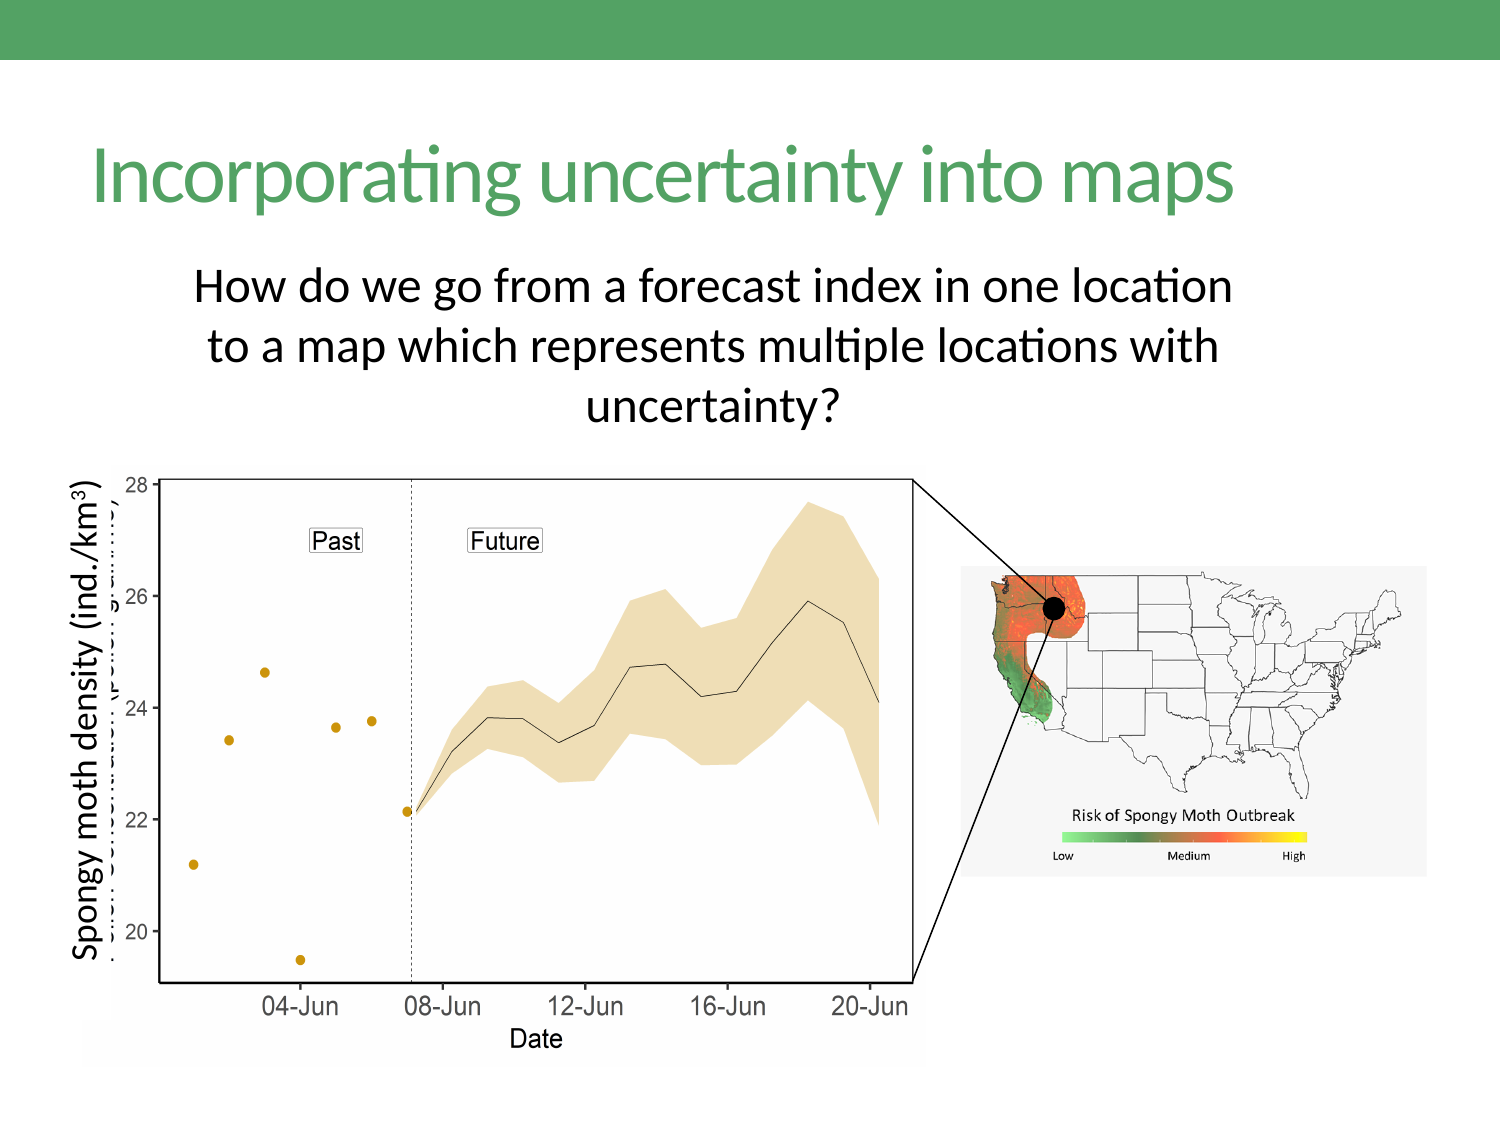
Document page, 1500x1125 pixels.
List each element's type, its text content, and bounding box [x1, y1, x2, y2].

title Incorporating uncertainty into maps [75, 87, 1425, 250]
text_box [912, 618, 1055, 982]
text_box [912, 479, 1048, 602]
picture [958, 566, 1429, 878]
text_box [51, 419, 926, 1067]
text_box How do we go from a forecast index in one location to a map which represents multiple locations with uncertainty? [153, 244, 1274, 440]
